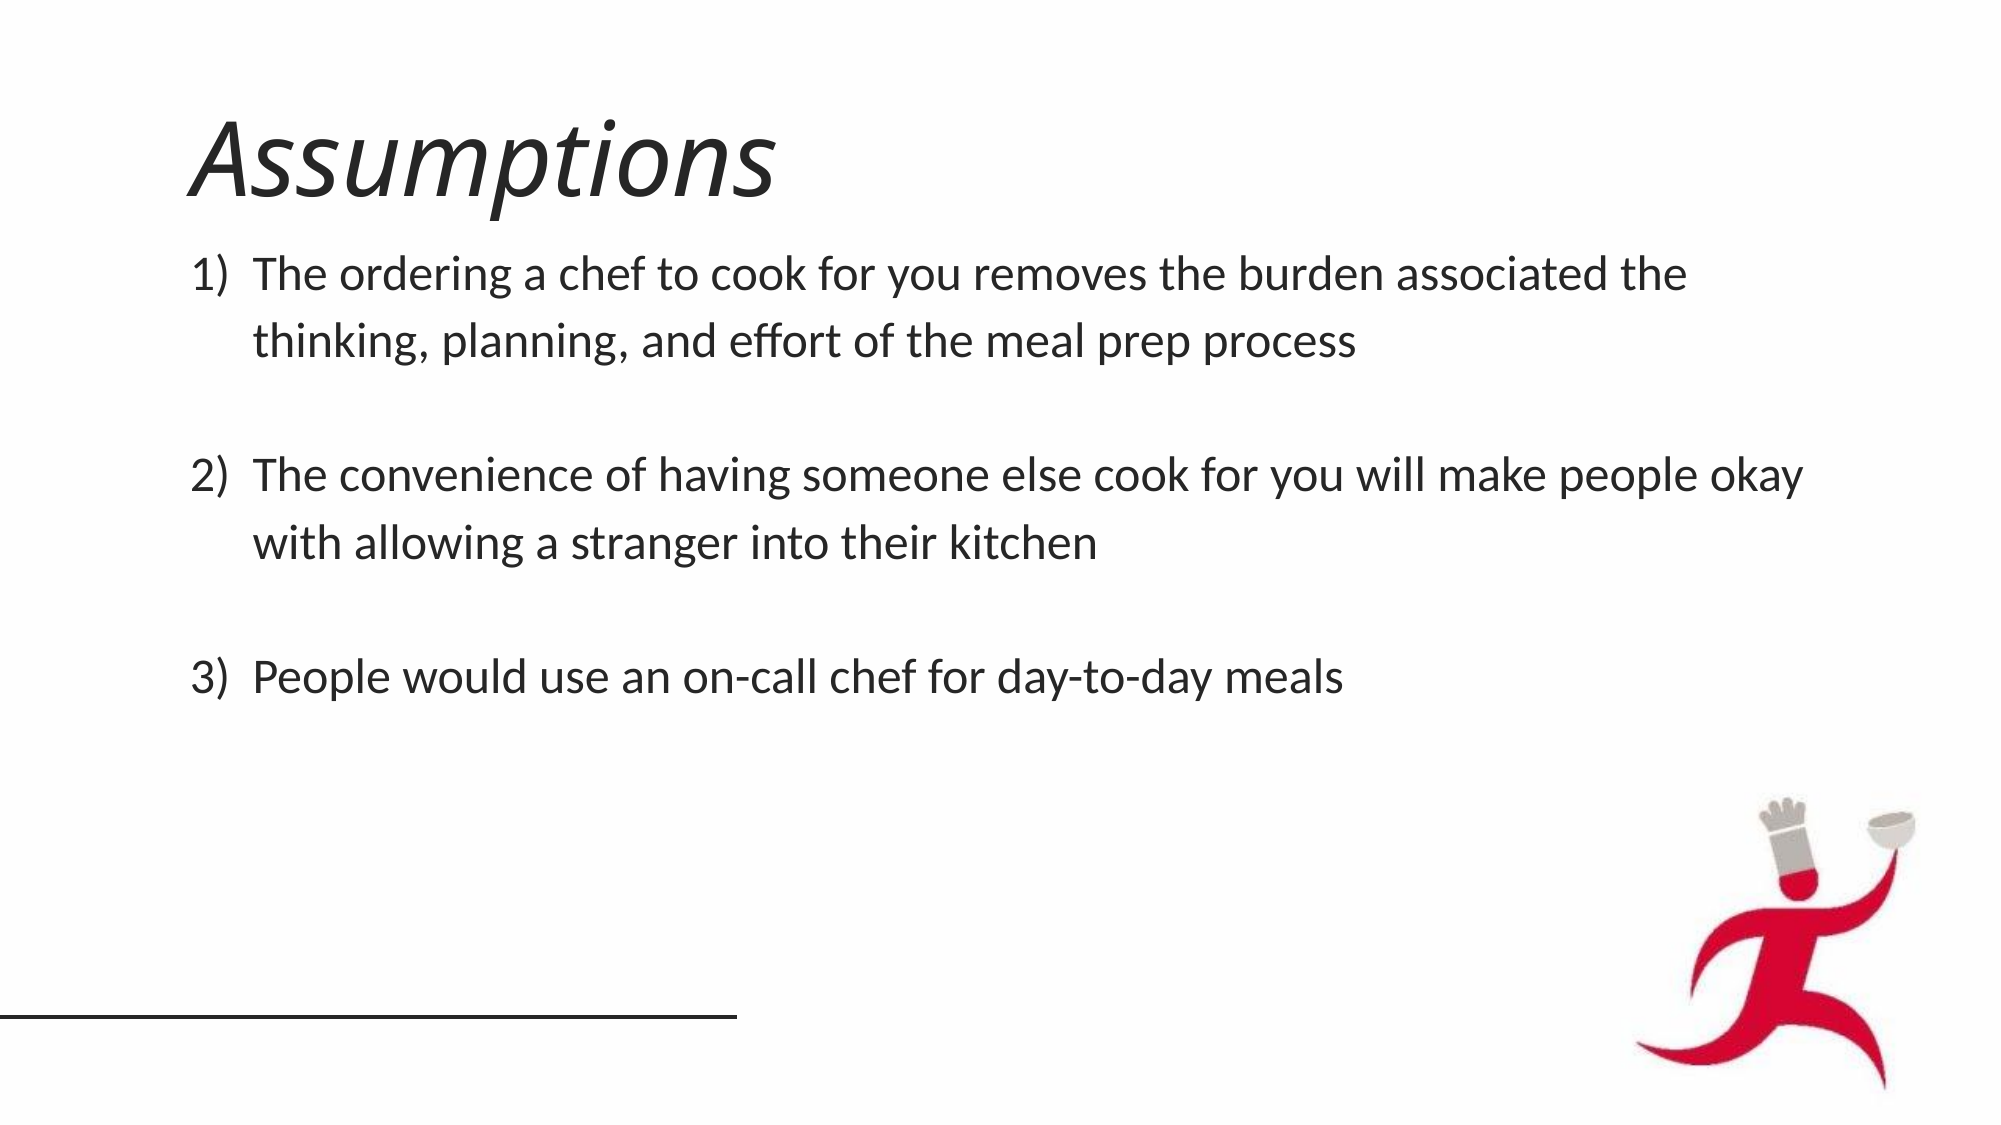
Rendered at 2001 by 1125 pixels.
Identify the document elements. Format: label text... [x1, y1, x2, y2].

picture [1620, 768, 2000, 1125]
title Assumptions [125, 91, 794, 905]
list The ordering a chef to cook for you removes the burden associated the thinking, planning, and effort of the meal prep process The convenience of having someone else cook for you will make people okay with allowing a stranger into their kitchen People would use an on-call chef for day-to-day meals [162, 218, 1875, 849]
